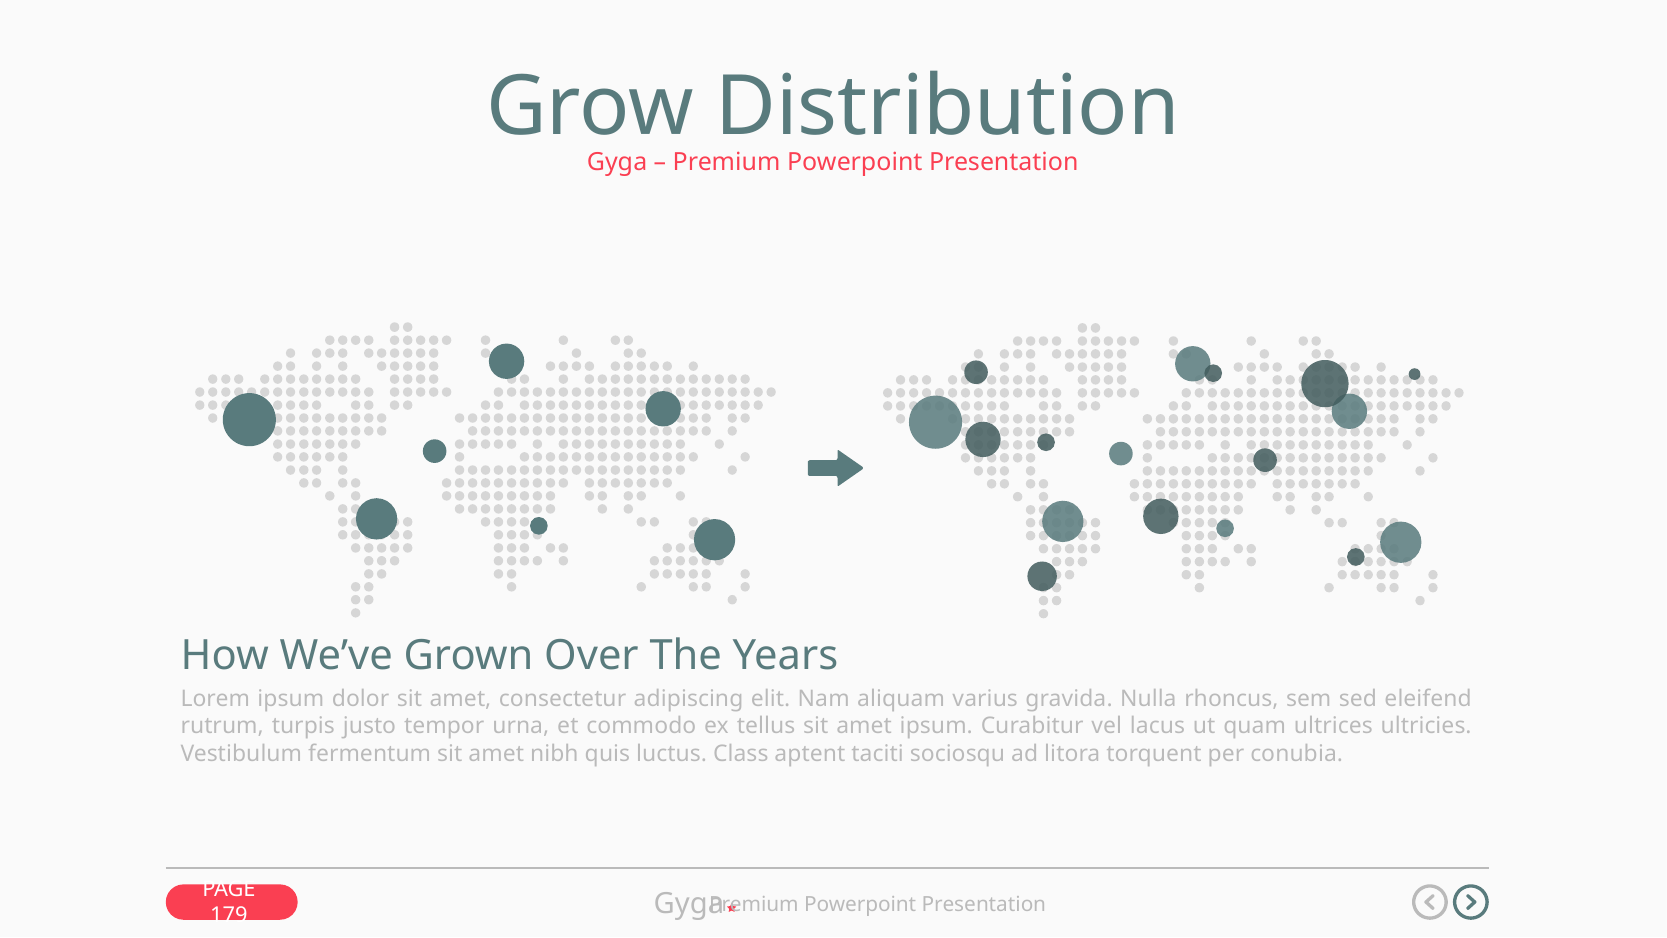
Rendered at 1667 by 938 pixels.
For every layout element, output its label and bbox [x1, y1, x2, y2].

text_box [807, 450, 863, 486]
text_box [194, 321, 777, 618]
text_box [882, 322, 1464, 619]
list [0, 43, 1667, 185]
text_box [165, 643, 1489, 773]
